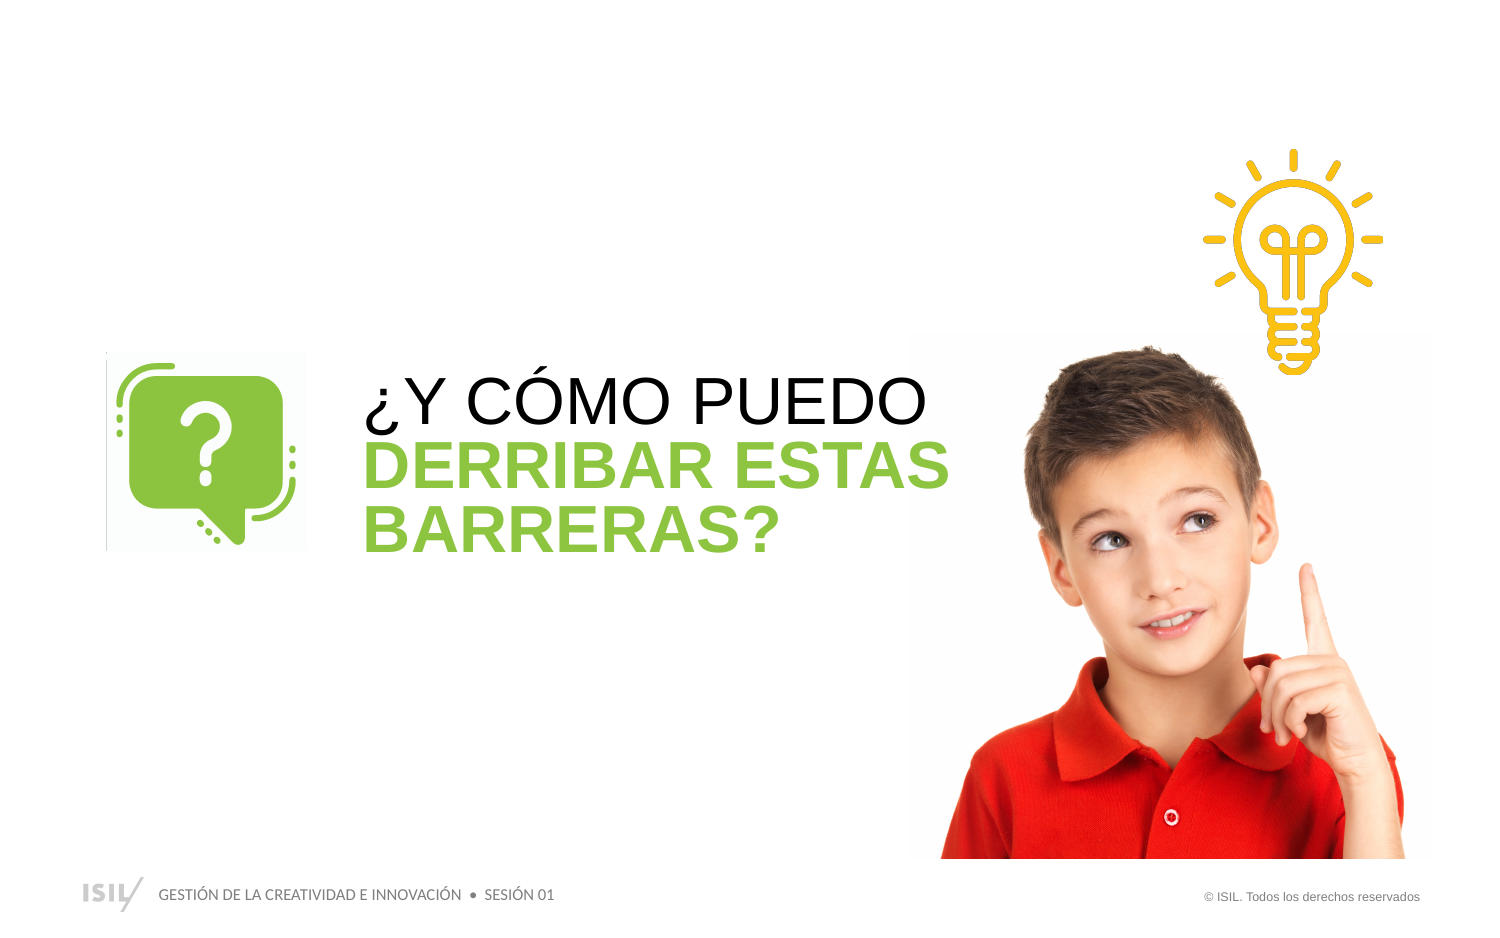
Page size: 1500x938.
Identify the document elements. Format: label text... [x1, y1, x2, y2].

text_box ¿Y CÓMO PUEDO DERRIBAR ESTAS BARRERAS? [362, 373, 904, 566]
picture [105, 352, 307, 551]
picture [909, 149, 1435, 859]
